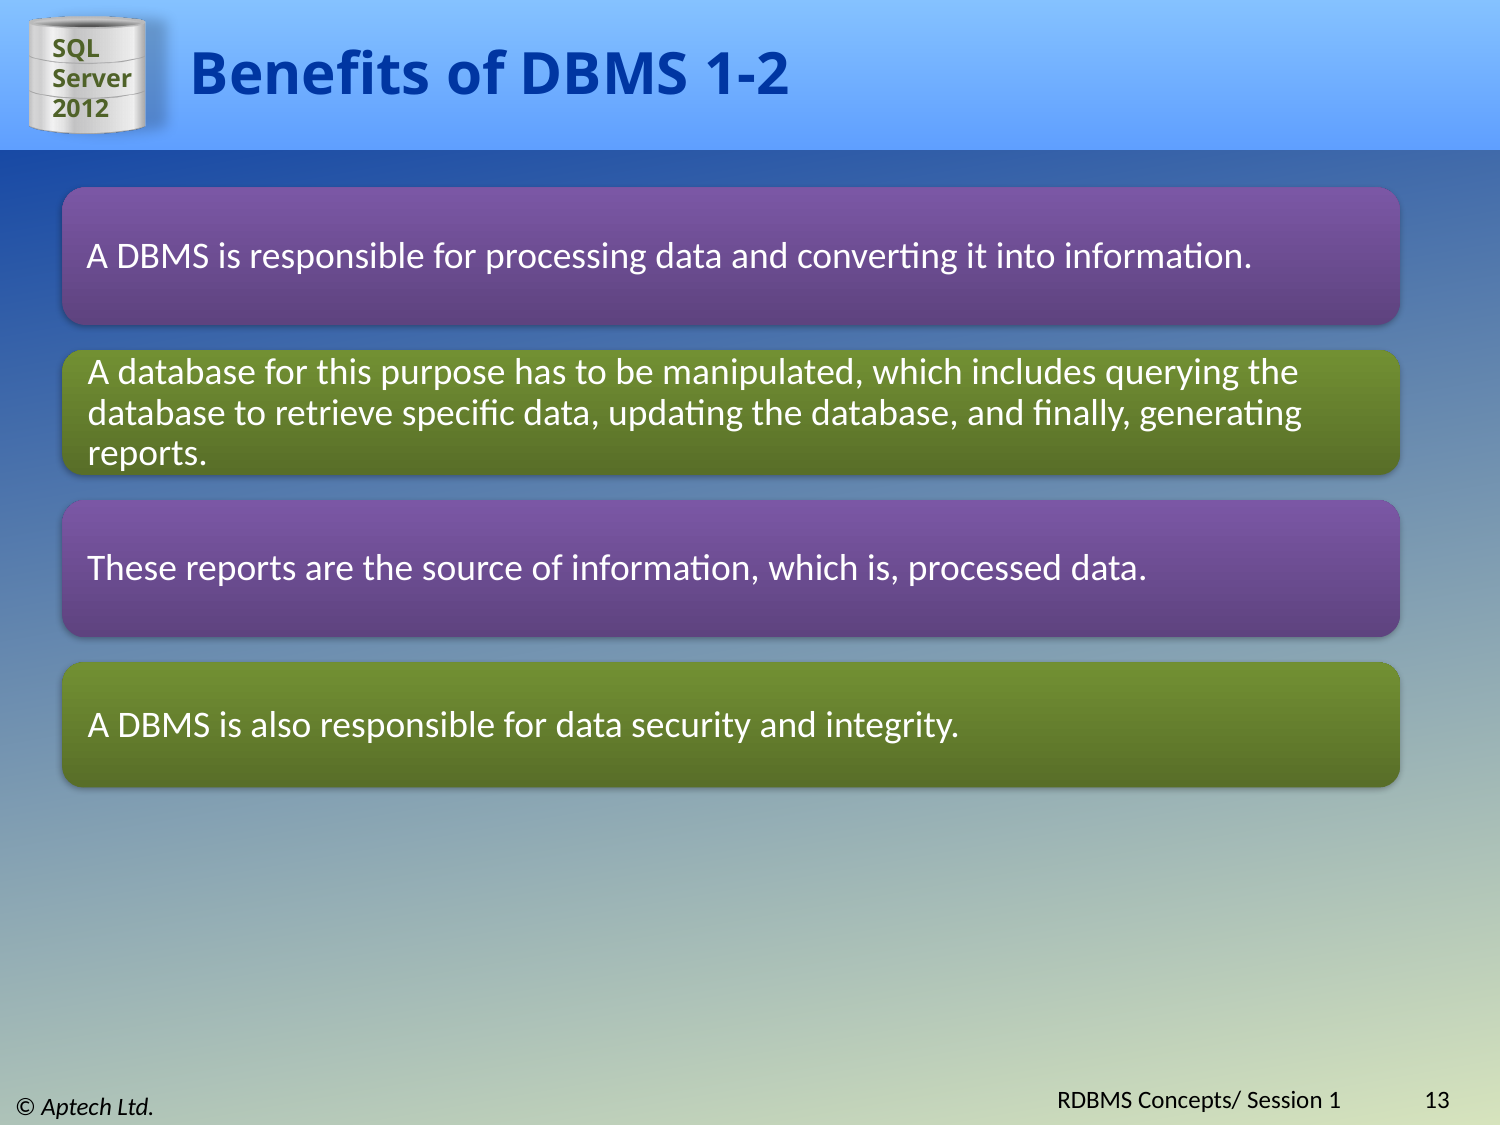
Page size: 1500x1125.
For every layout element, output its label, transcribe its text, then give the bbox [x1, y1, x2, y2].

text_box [62, 662, 1401, 788]
footer RDBMS Concepts/ Session 1 [375, 1084, 1363, 1113]
title Benefits of DBMS 1-2 [174, 37, 1426, 106]
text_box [62, 499, 1401, 638]
slide_number 13 [1363, 1084, 1465, 1113]
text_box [62, 187, 1401, 326]
picture [24, 0, 150, 150]
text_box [62, 349, 1401, 476]
